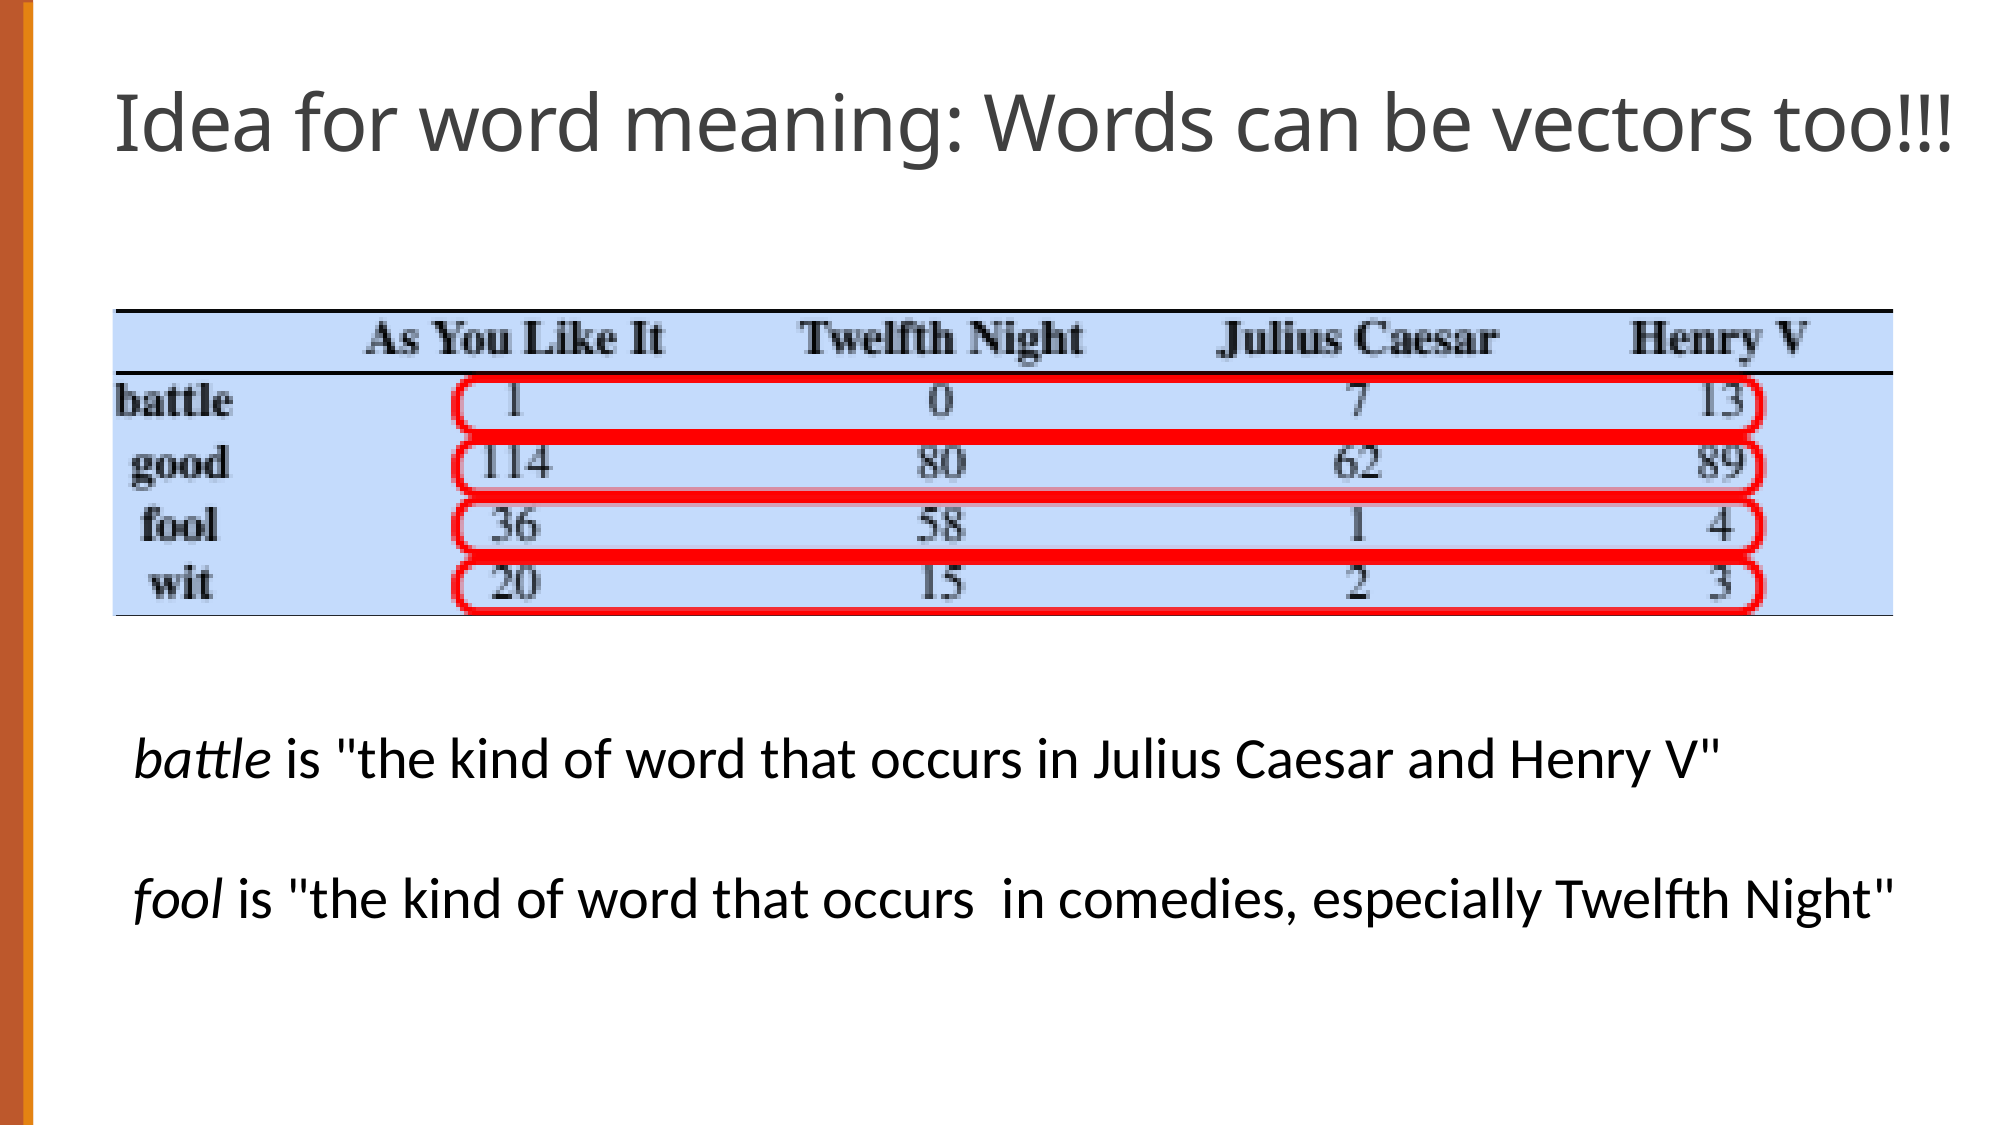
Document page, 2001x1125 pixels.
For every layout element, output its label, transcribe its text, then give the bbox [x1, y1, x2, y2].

title Idea for word meaning: Words can be vectors too!!! [99, 26, 1975, 175]
text_box battle is "the kind of word that occurs in Julius Caesar and Henry V" fool is "the kind of word that occurs in comedies, especially Twelfth Night" [119, 712, 1963, 938]
picture [111, 308, 1894, 617]
